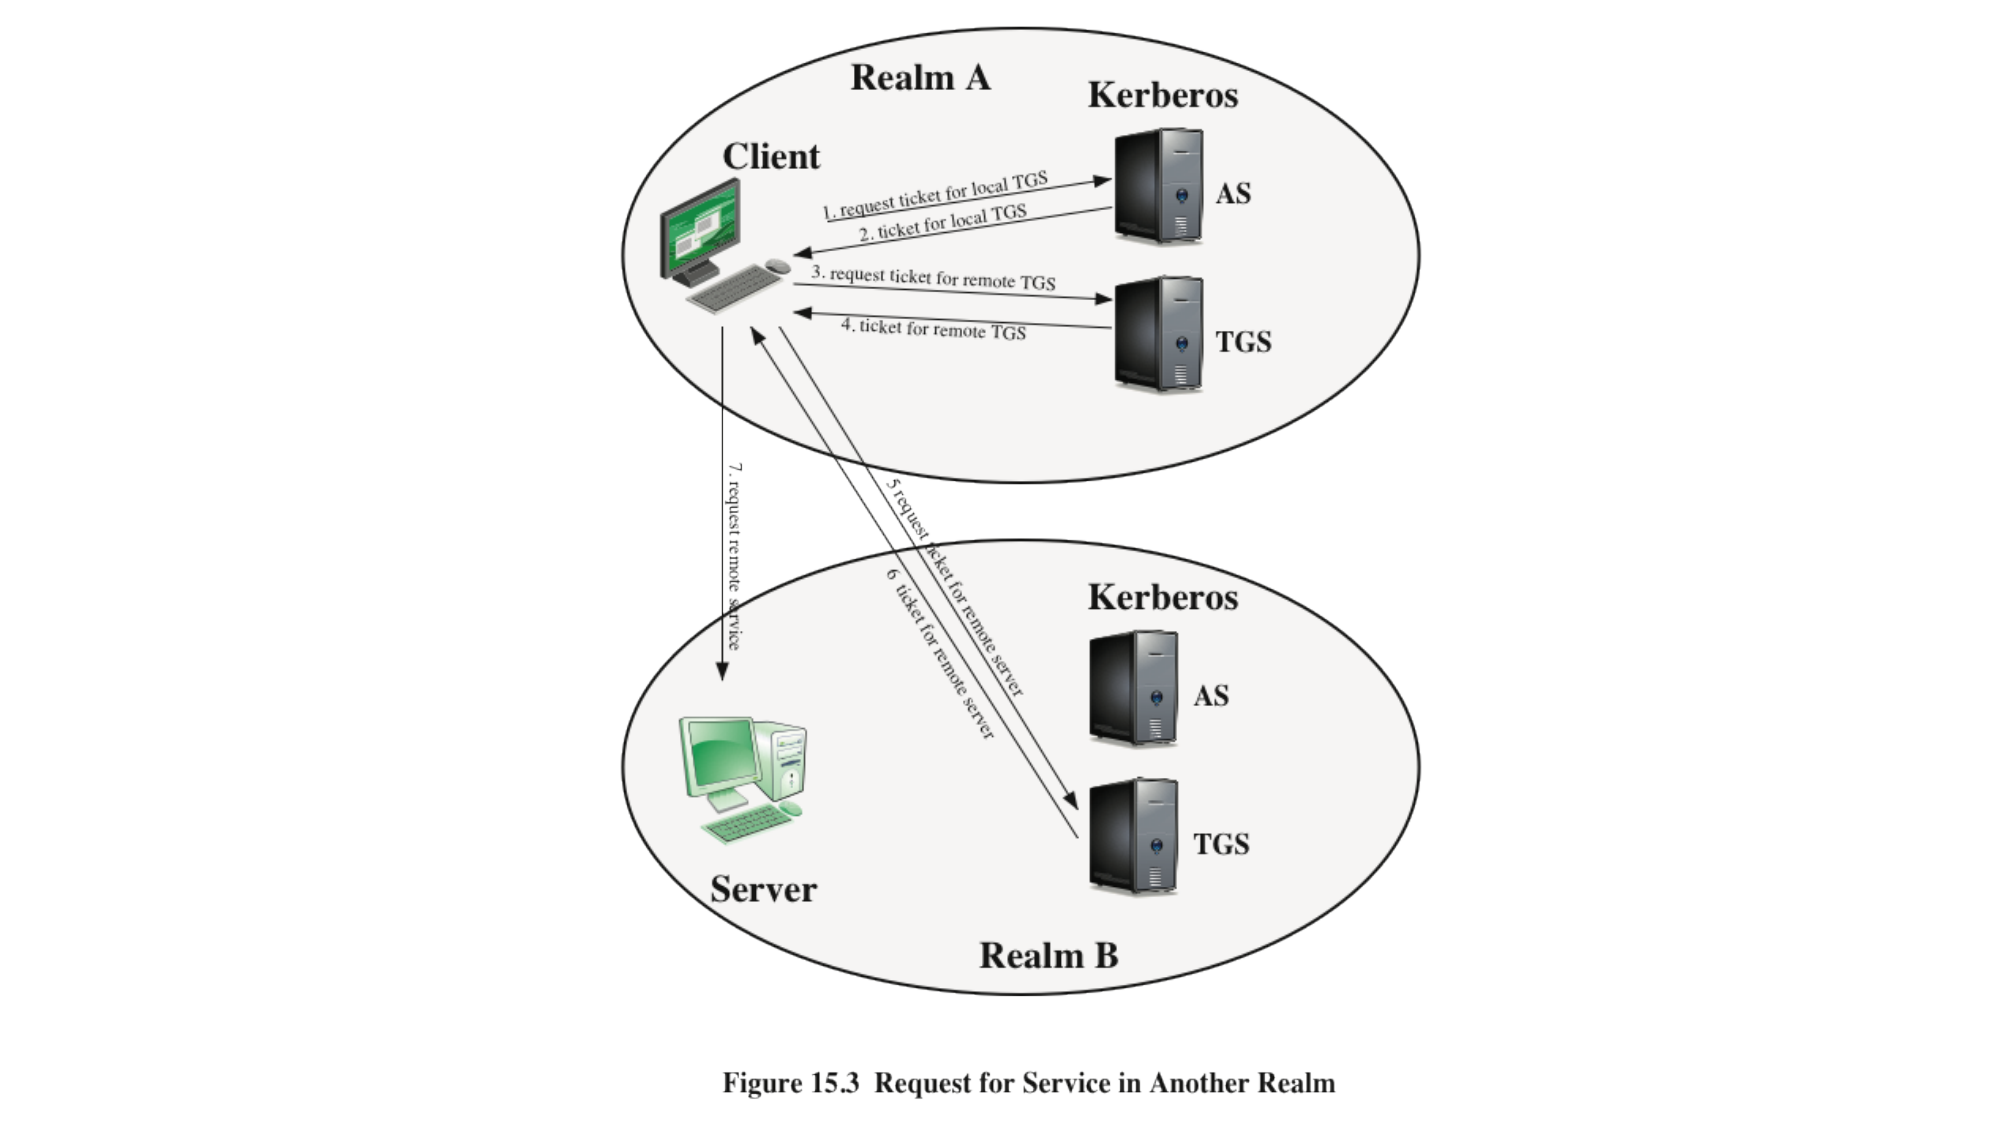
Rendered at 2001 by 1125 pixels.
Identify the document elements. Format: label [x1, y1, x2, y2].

picture [537, 0, 1504, 1125]
